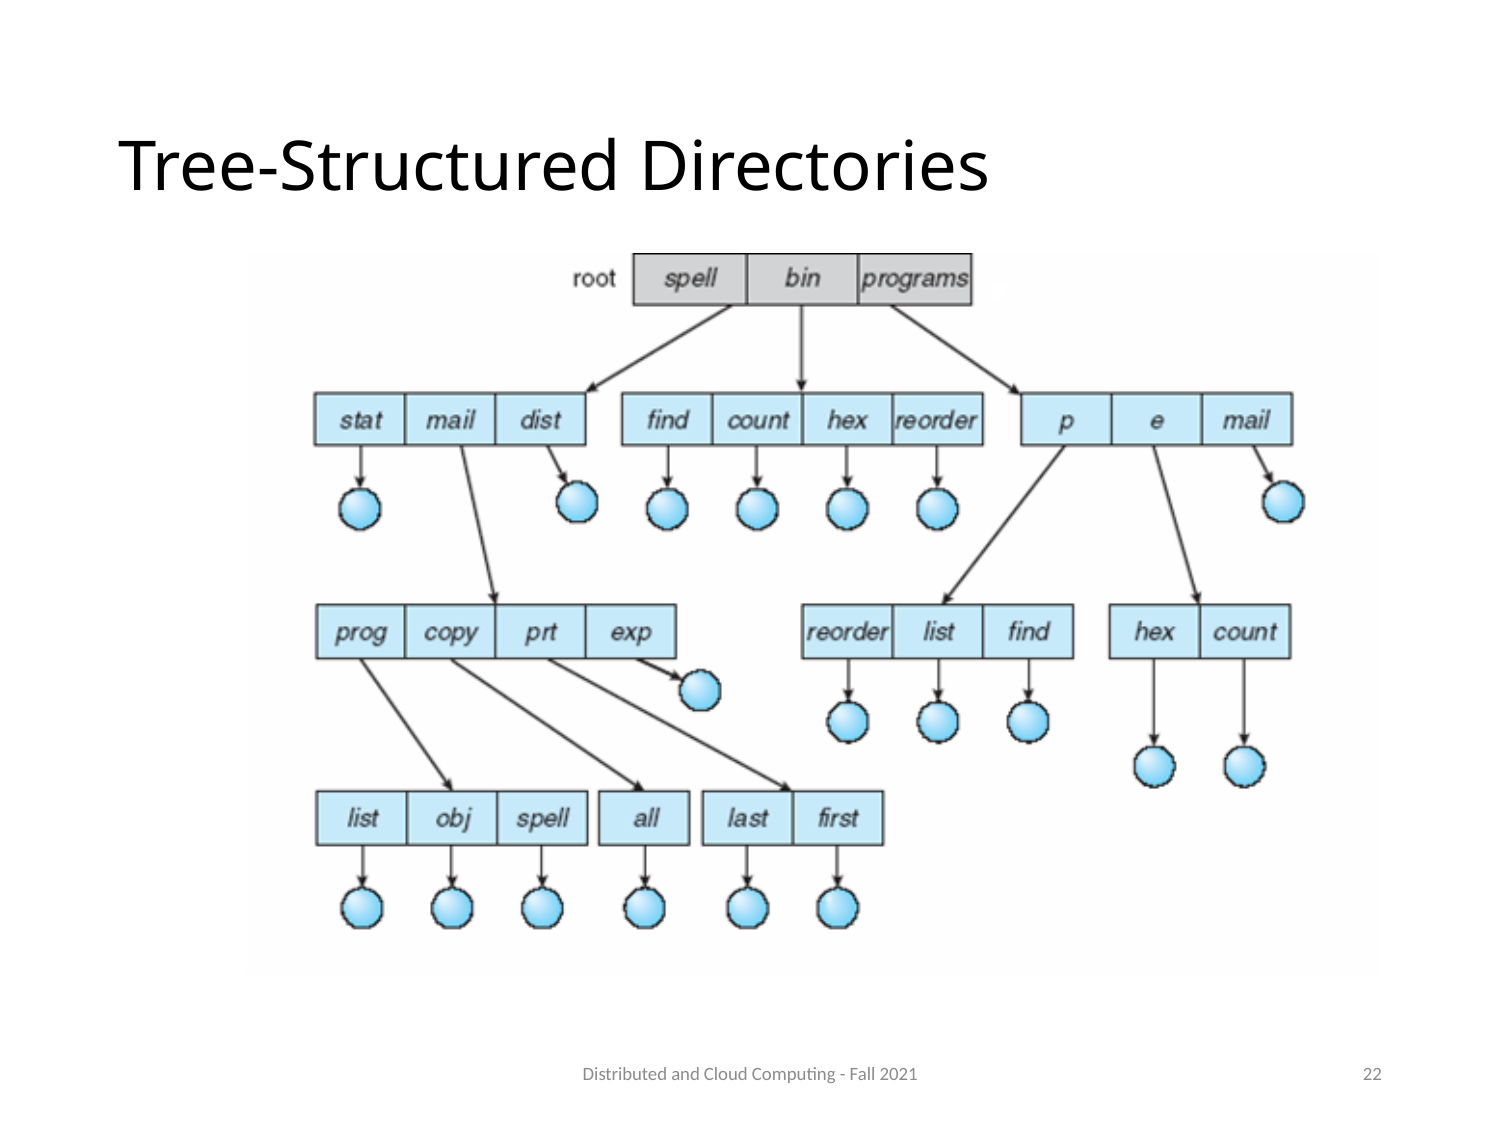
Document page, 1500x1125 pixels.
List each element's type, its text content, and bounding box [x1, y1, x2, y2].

footer Distributed and Cloud Computing - Fall 2021 [496, 1042, 1004, 1103]
slide_number 22 [1059, 1042, 1397, 1103]
picture [246, 253, 1381, 976]
title Tree-Structured Directories [103, 59, 1397, 278]
